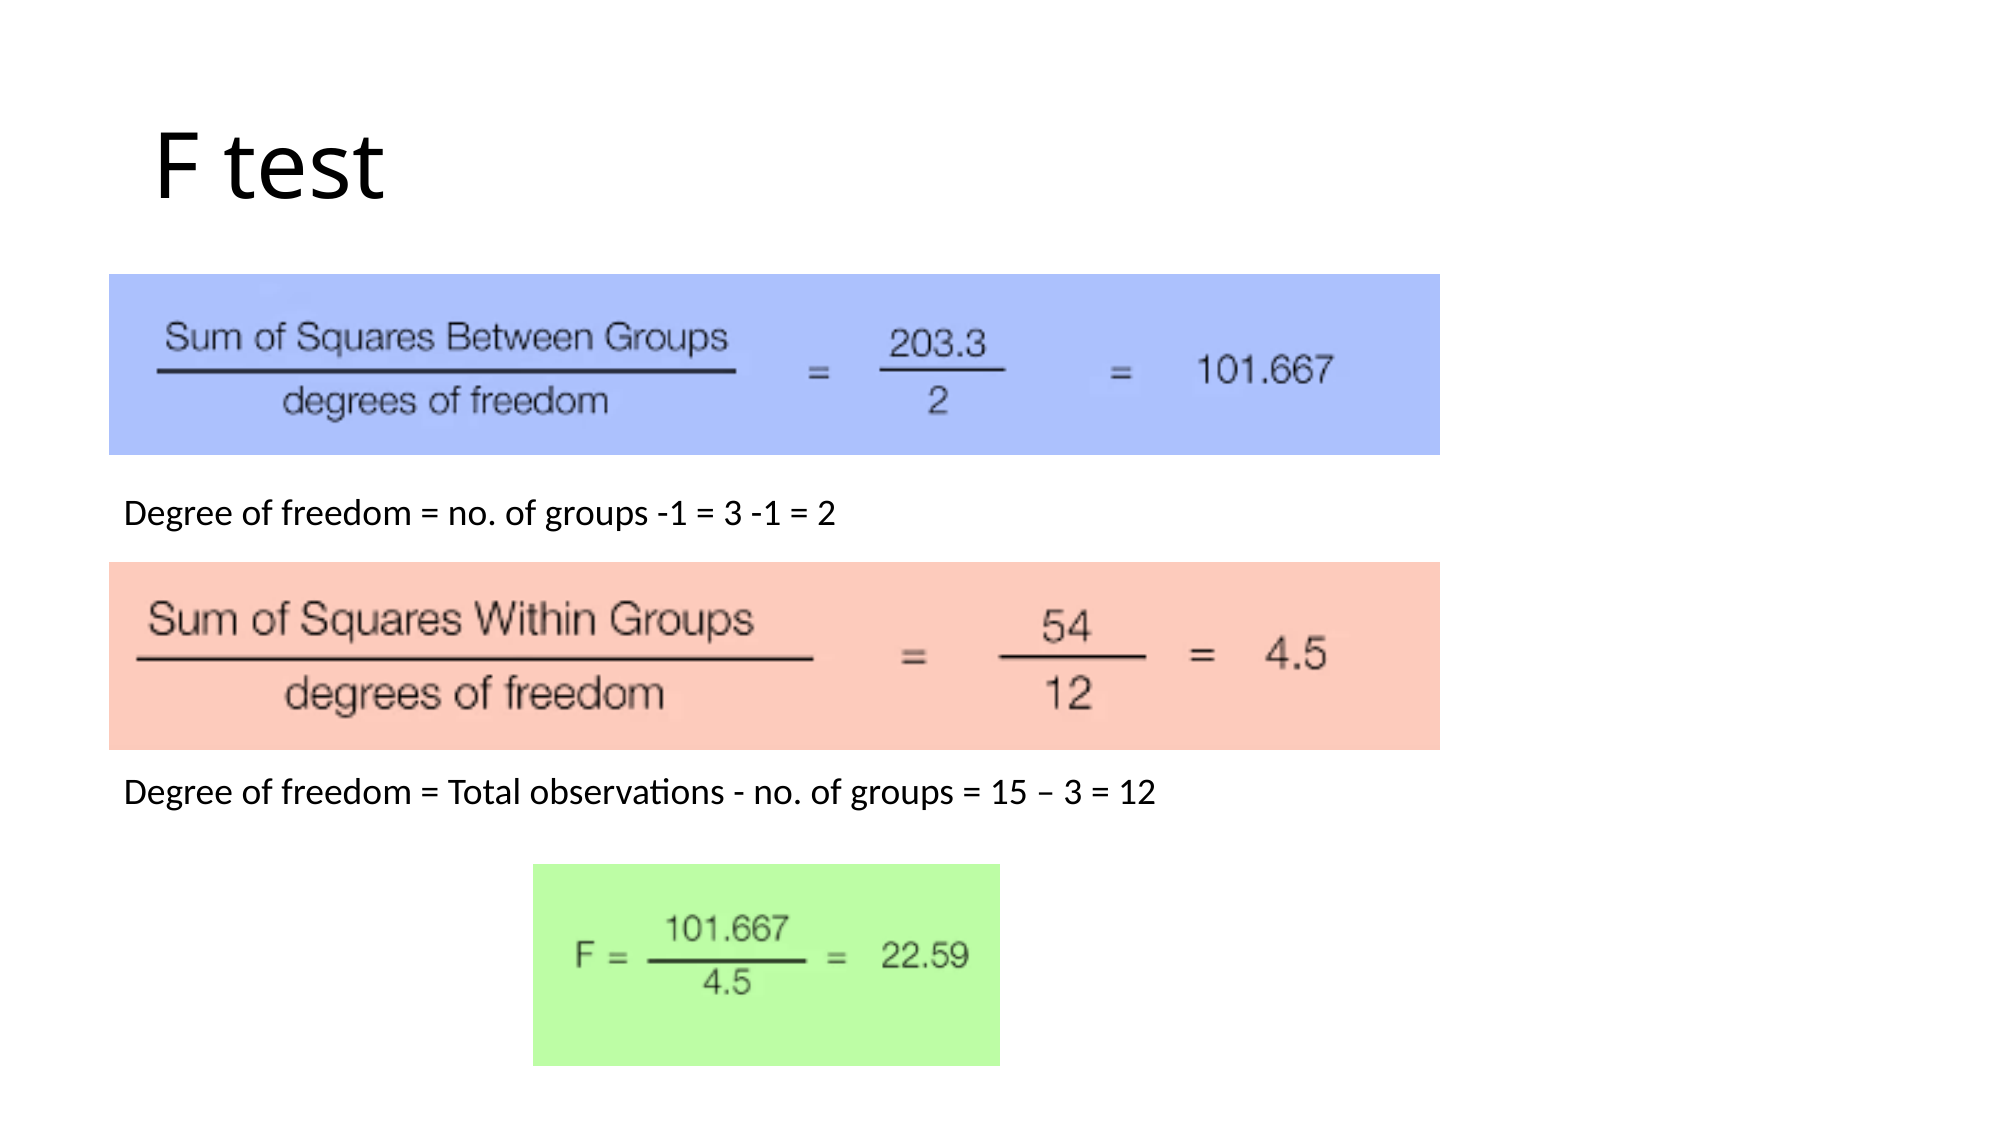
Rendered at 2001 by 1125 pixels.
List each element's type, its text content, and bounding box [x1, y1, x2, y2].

picture [109, 562, 1440, 750]
text_box Degree of freedom = Total observations - no. of groups = 15 – 3 = 12 [109, 760, 1220, 820]
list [109, 274, 1440, 455]
title F test [137, 59, 1863, 278]
picture [533, 864, 1000, 1066]
text_box Degree of freedom = no. of groups -1 = 3 -1 = 2 [109, 480, 926, 541]
